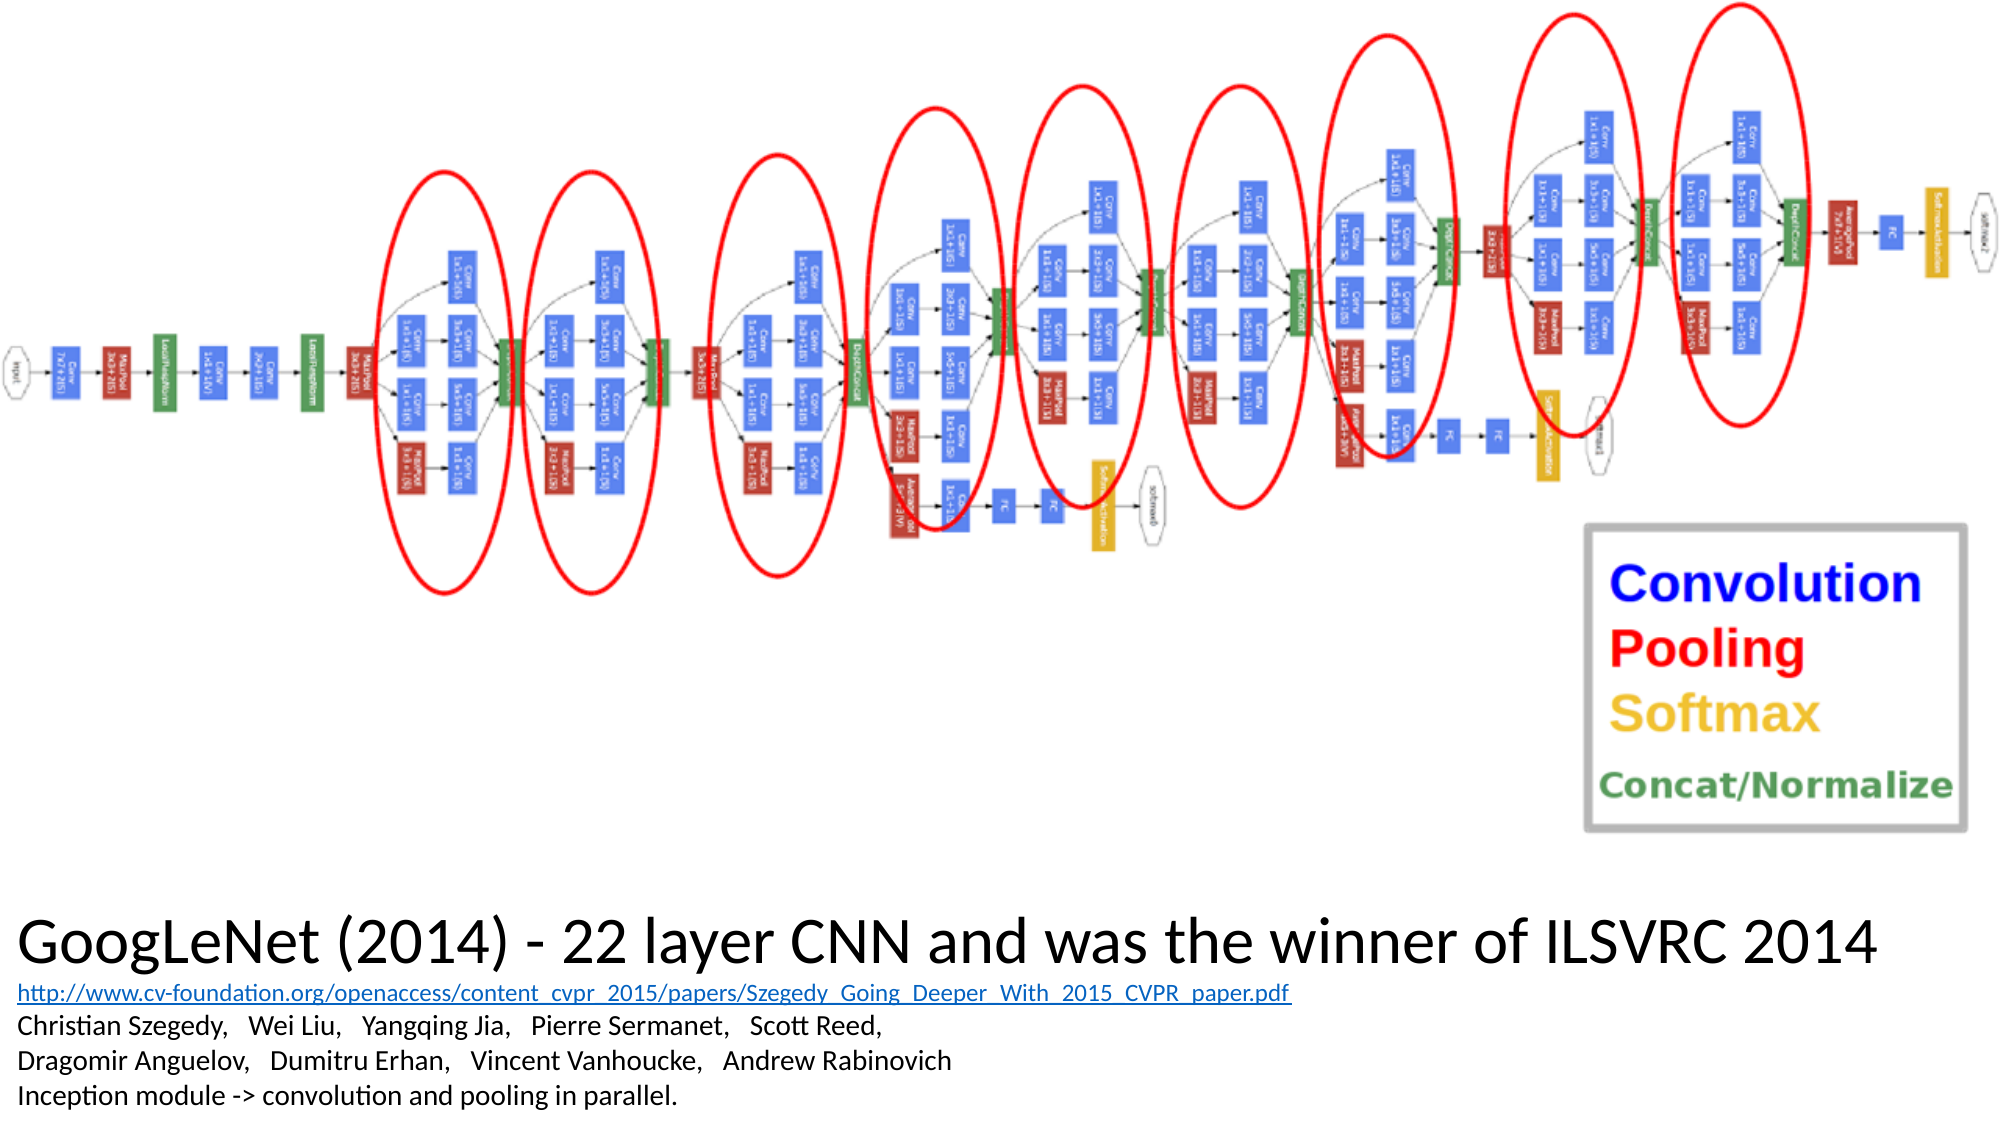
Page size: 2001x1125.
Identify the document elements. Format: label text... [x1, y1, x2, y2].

picture [0, 0, 2000, 852]
text_box GoogLeNet (2014) - 22 layer CNN and was the winner of ILSVRC 2014 http://www.cv-foundation.org/openaccess/content_cvpr_2015/papers/Szegedy_Going_Deeper_With_2015_CVPR_paper.pdf Christian Szegedy, Wei Liu, Yangqing Jia, Pierre Sermanet, Scott Reed, Dragomir Anguelov, Dumitru Erhan, Vincent Vanhoucke, Andrew Rabinovich Inception module -> convolution and pooling in parallel. [2, 888, 1943, 1122]
